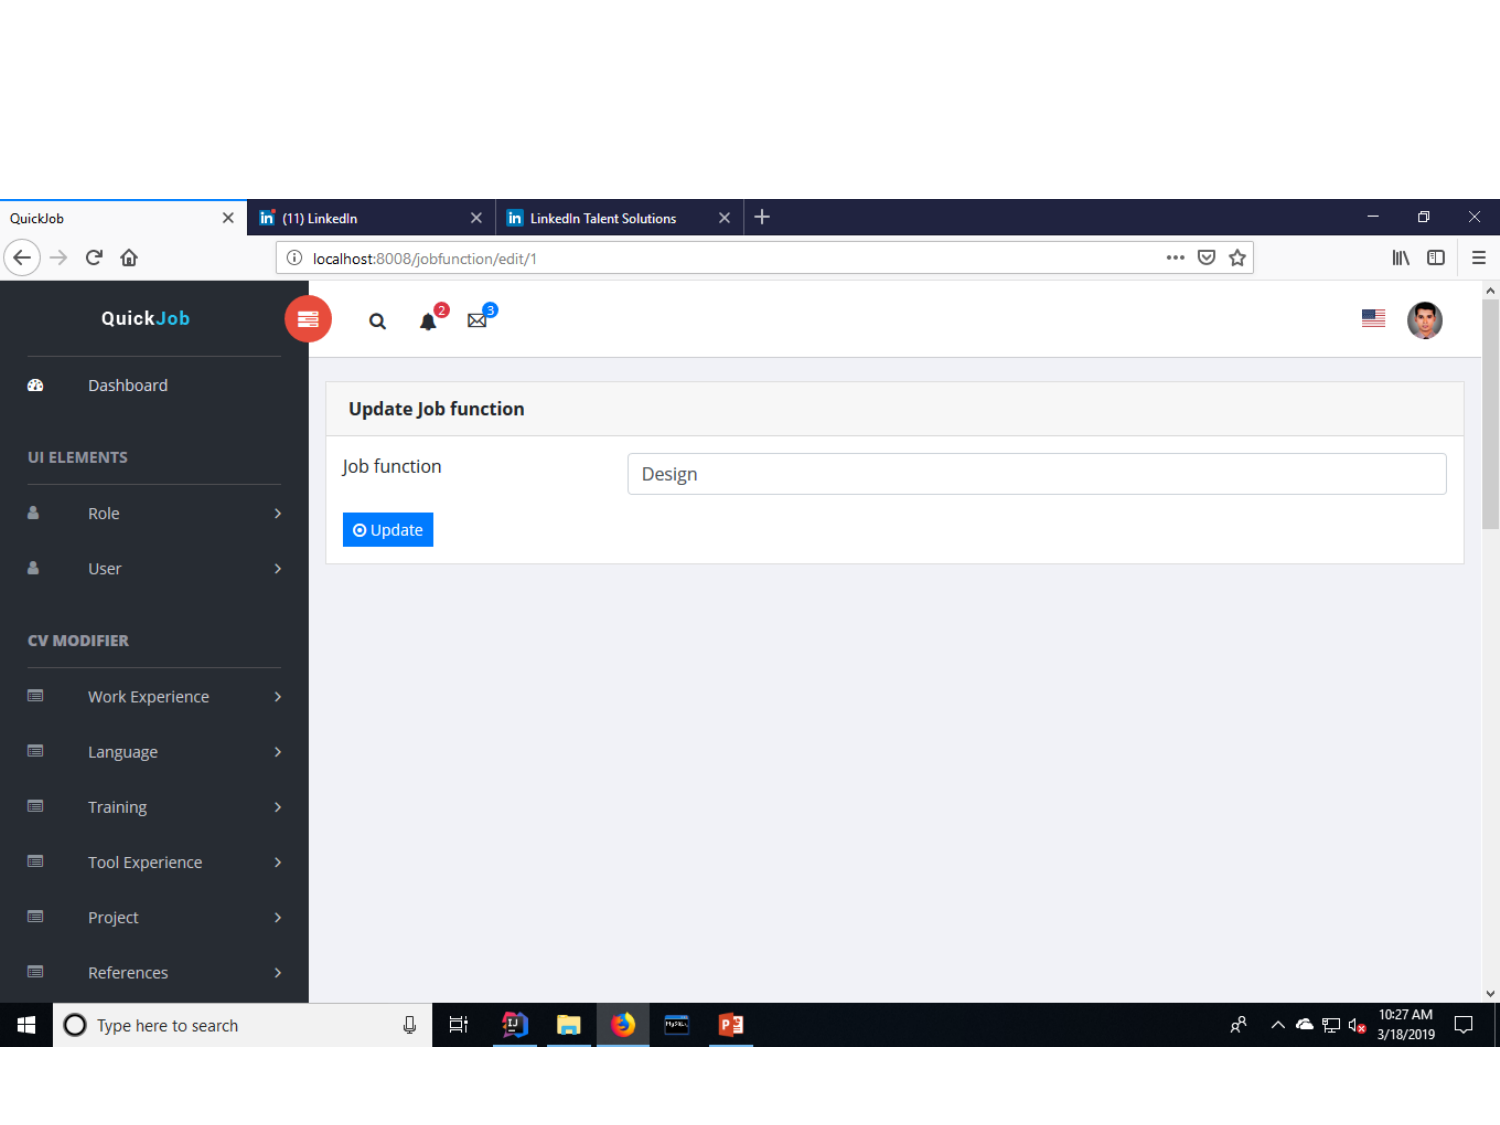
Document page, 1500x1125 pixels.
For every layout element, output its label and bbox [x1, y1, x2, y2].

picture [0, 199, 1500, 1048]
